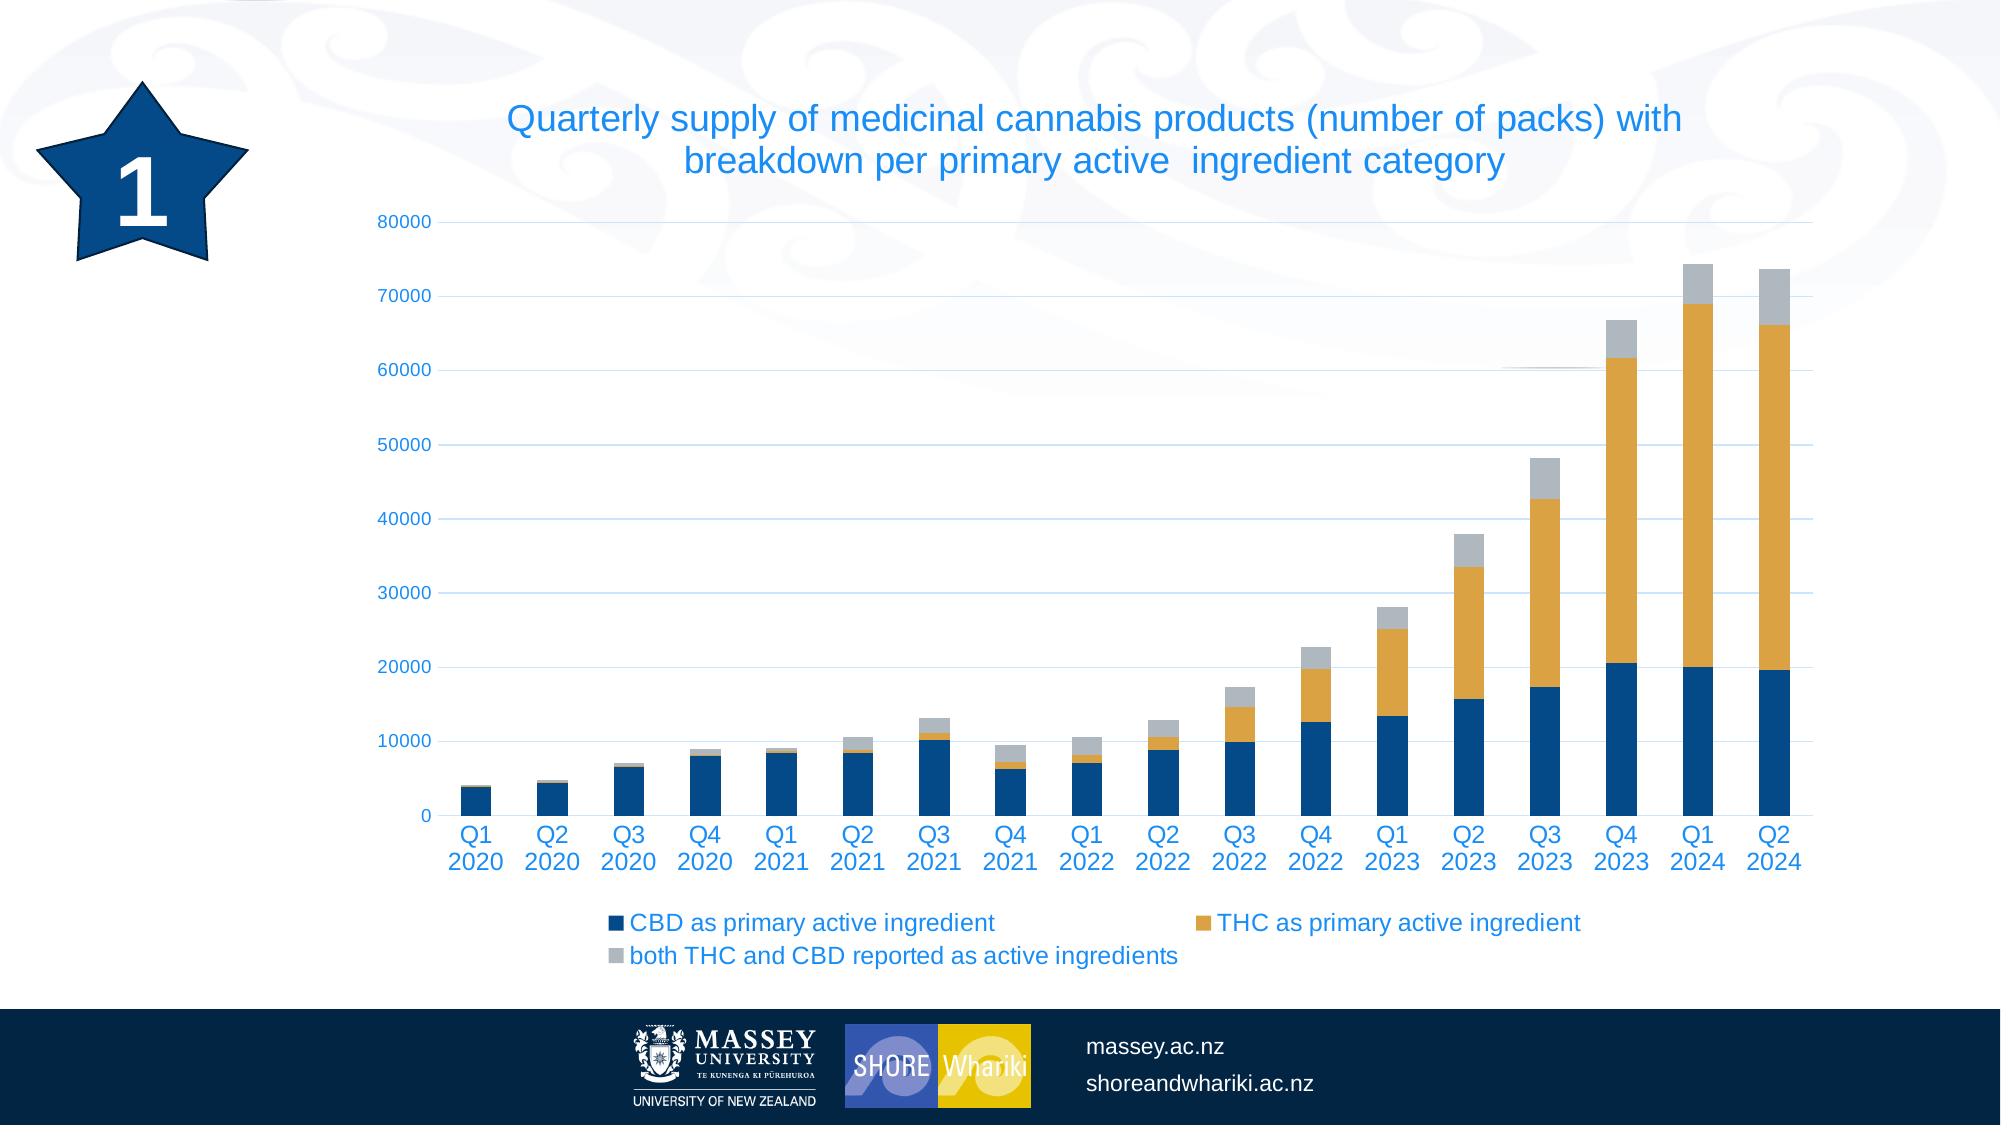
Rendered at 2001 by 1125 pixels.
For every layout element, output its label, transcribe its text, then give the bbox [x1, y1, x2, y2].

picture [845, 1024, 1031, 1108]
text_box 1 [35, 80, 250, 262]
chart [347, 59, 1843, 975]
picture [622, 1013, 827, 1118]
